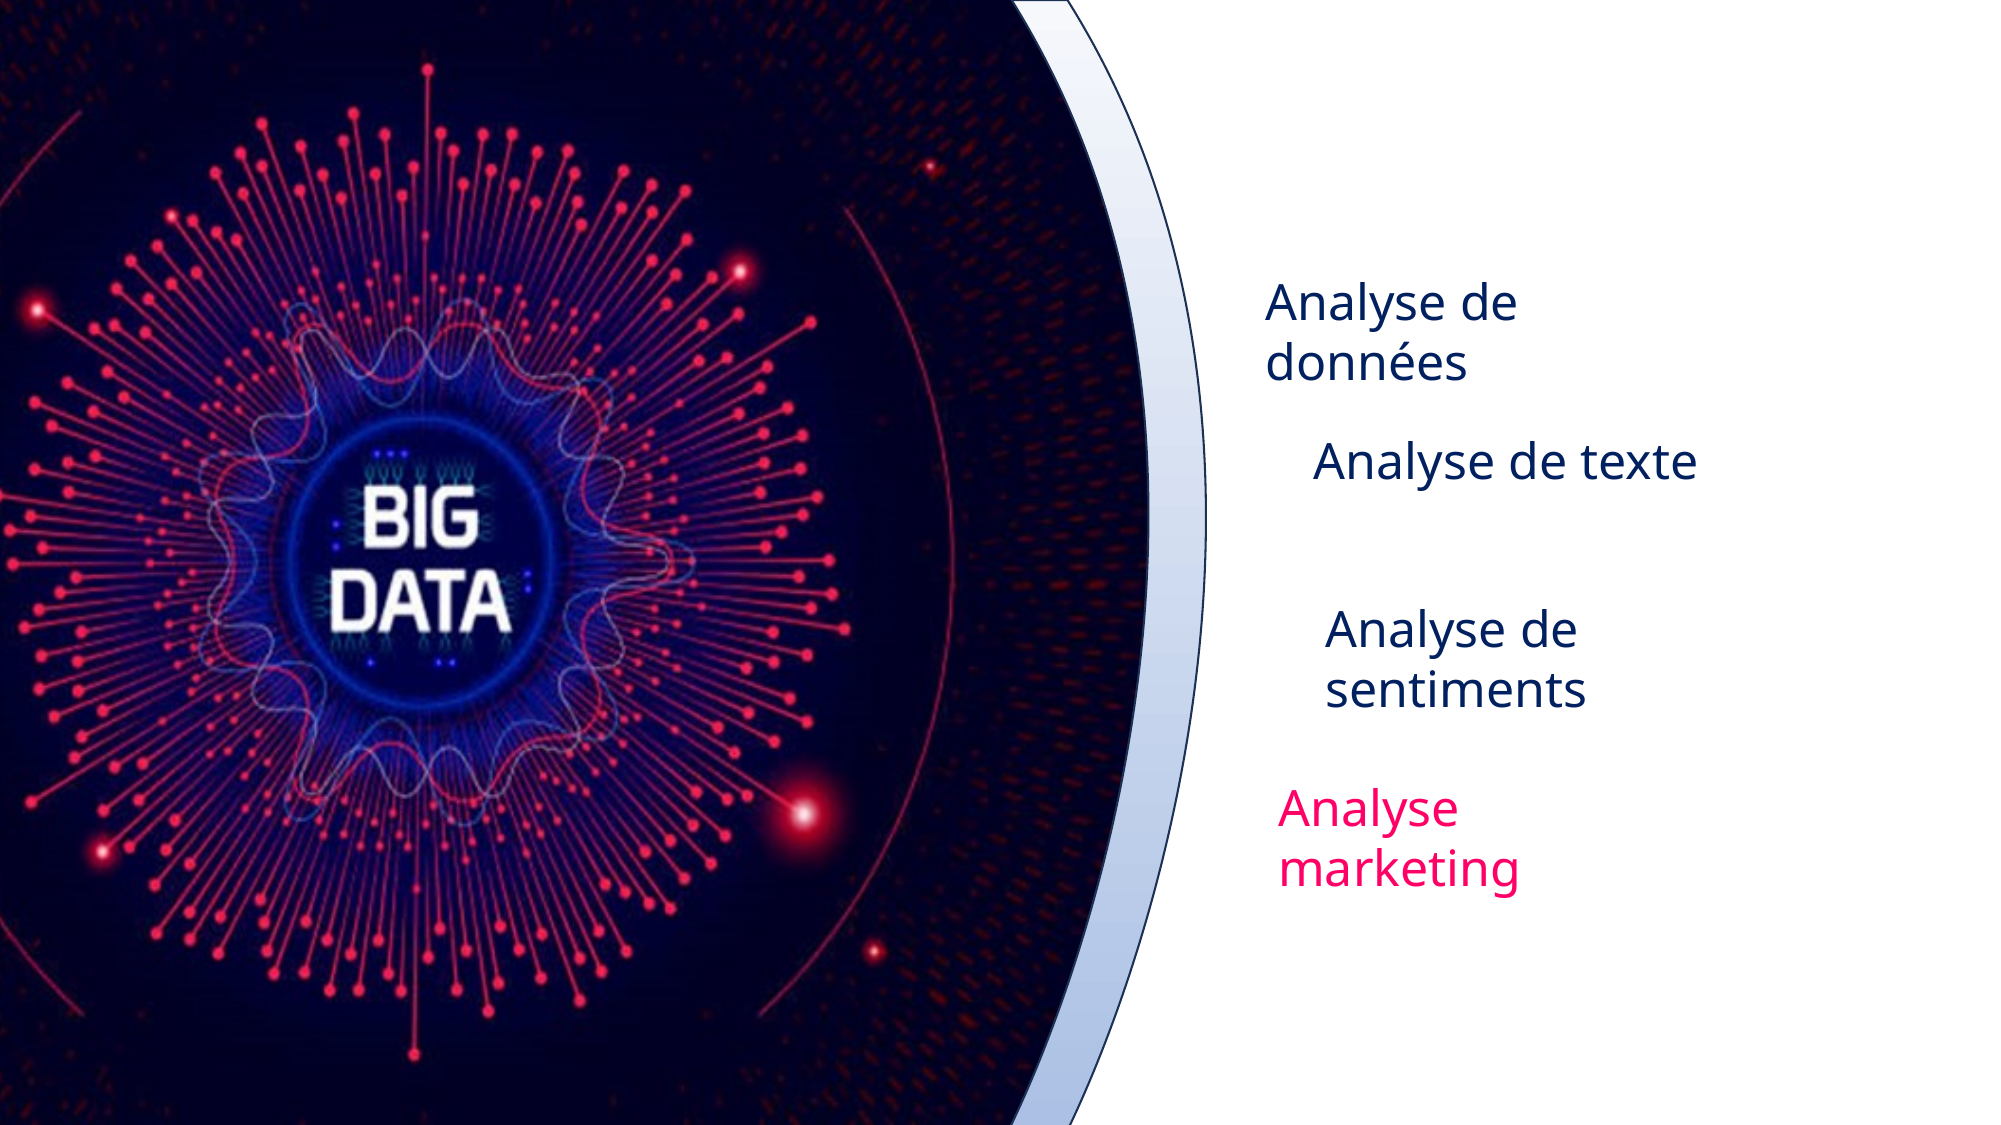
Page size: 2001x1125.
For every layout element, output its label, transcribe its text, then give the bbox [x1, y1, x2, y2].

text_box Analyse marketing [1263, 769, 1688, 905]
text_box Analyse de sentiments [1310, 589, 1788, 725]
text_box Analyse de texte [1299, 422, 1776, 497]
text_box [0, 0, 1150, 1125]
text_box Analyse de données [1250, 262, 1728, 398]
text_box [1013, 0, 1207, 1125]
